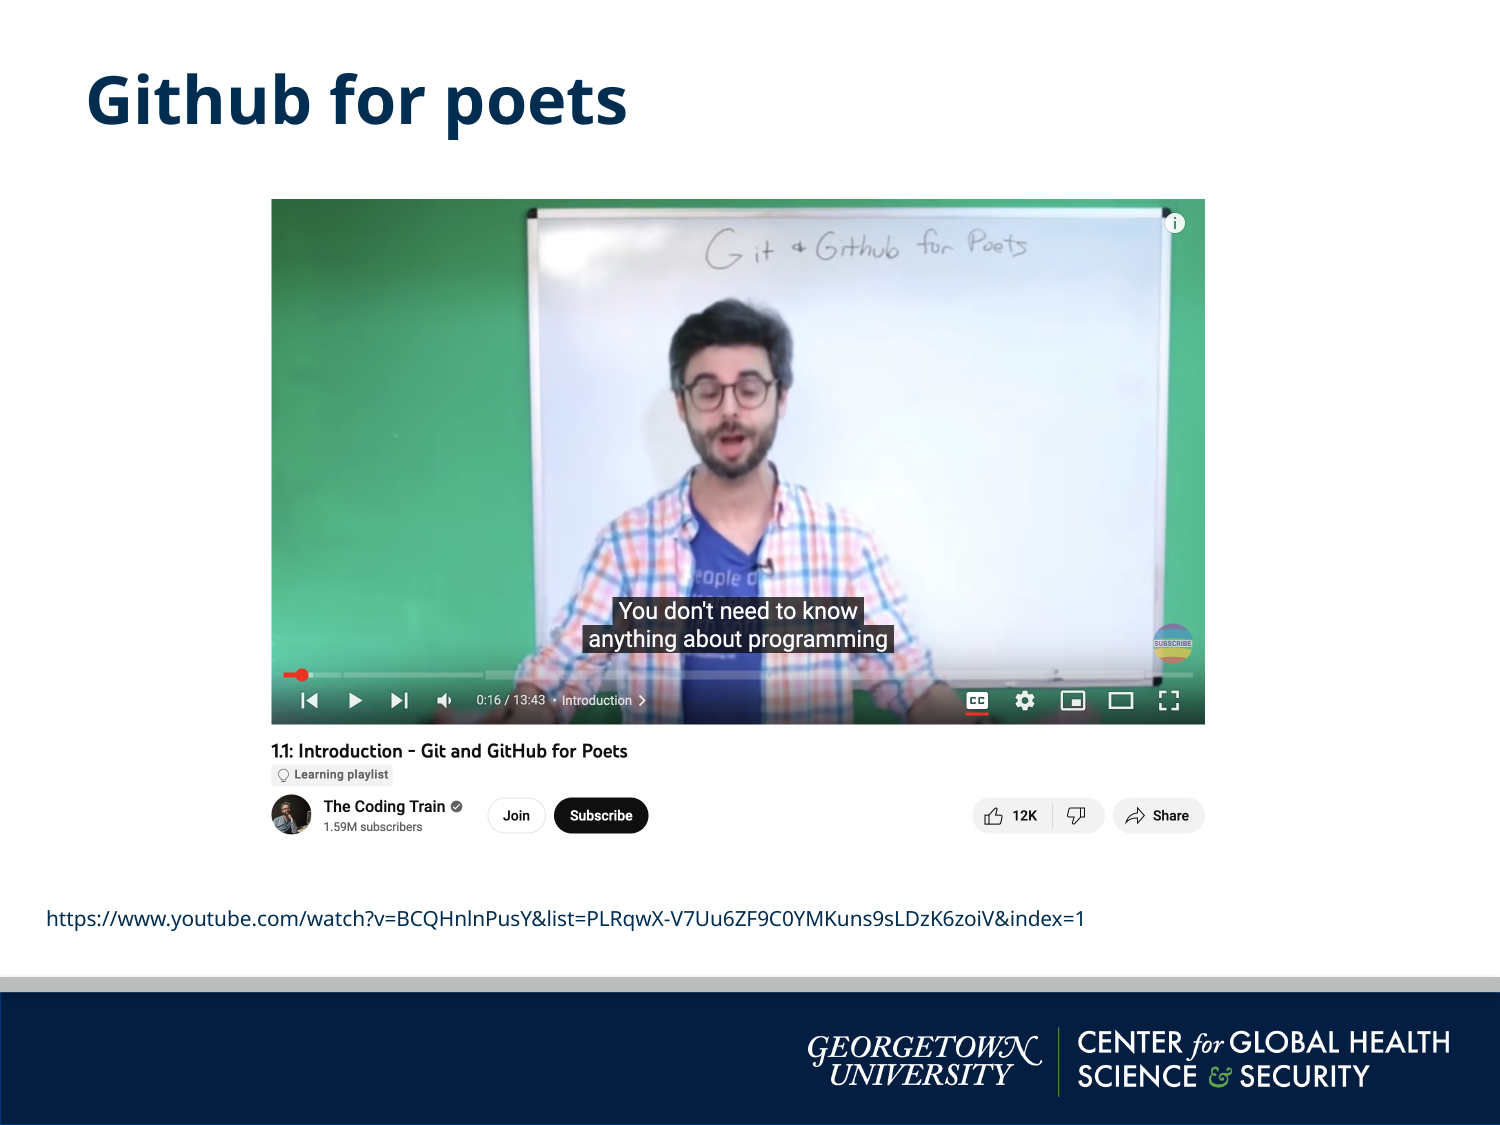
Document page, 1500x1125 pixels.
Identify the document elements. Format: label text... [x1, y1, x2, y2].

text_box https://www.youtube.com/watch?v=BCQHnlnPusY&list=PLRqwX-V7Uu6ZF9C0YMKuns9sLDzK6zoiV&index=1 [0, 897, 1133, 1086]
text_box Github for poets [70, 50, 1153, 238]
picture [248, 181, 1218, 844]
picture [808, 1027, 1449, 1097]
